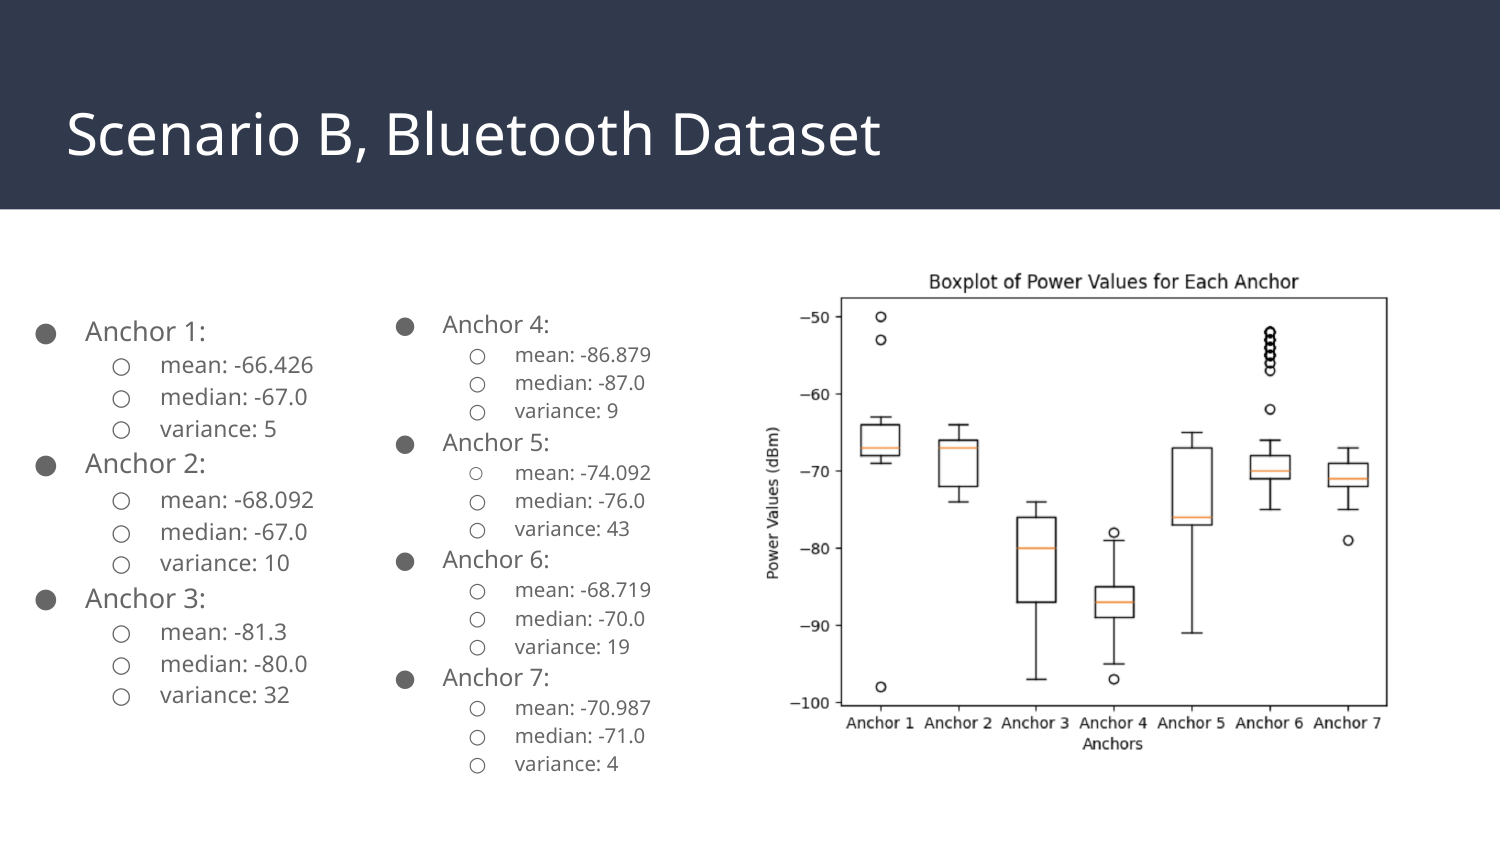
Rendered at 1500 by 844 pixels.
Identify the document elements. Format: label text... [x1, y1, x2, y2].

list Anchor 4: mean: -86.879 median: -87.0 variance: 9 Anchor 5: mean: -74.092 median: -76.0 variance: 43 Anchor 6: mean: -68.719 median: -70.0 variance: 19 Anchor 7: mean: -70.987 median: -71.0 variance: 4 [355, 290, 712, 796]
title Scenario B, Bluetooth Dataset [51, 82, 1449, 185]
list Anchor 1: mean: -66.426 median: -67.0 variance: 5 Anchor 2: mean: -68.092 median: -67.0 variance: 10 Anchor 3: mean: -81.3 median: -80.0 variance: 32 [0, 294, 351, 800]
picture [735, 246, 1476, 777]
